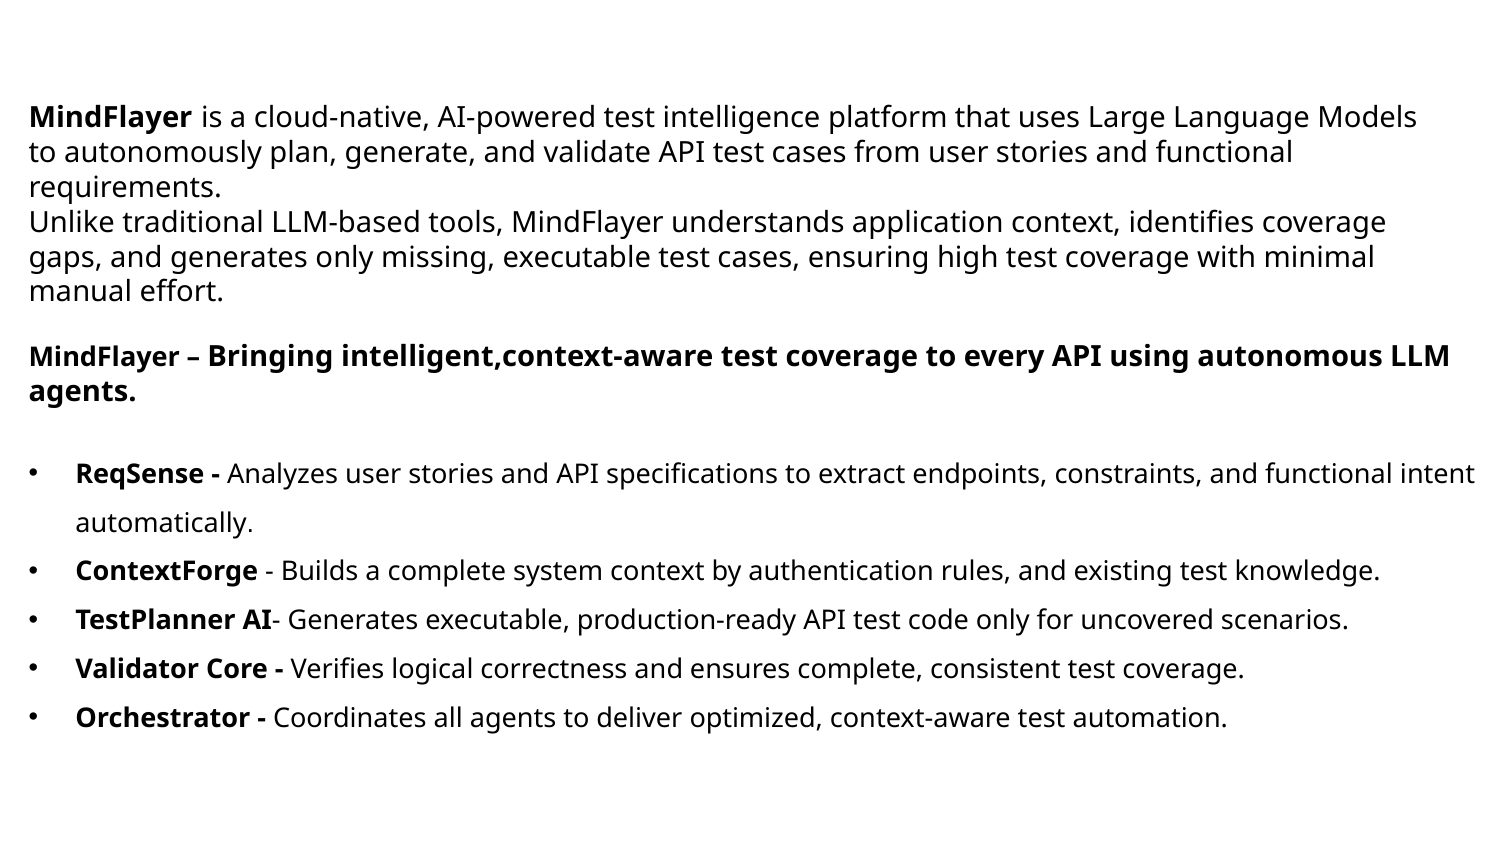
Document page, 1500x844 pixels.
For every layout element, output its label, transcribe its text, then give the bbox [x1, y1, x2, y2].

text_box MindFlayer is a cloud-native, AI-powered test intelligence platform that uses Large Language Models to autonomously plan, generate, and validate API test cases from user stories and functional requirements. Unlike traditional LLM-based tools, MindFlayer understands application context, identifies coverage gaps, and generates only missing, executable test cases, ensuring high test coverage with minimal manual effort. [13, 90, 1460, 316]
text_box MindFlayer – Bringing intelligent,context-aware test coverage to every API using autonomous LLM agents. ReqSense - Analyzes user stories and API specifications to extract endpoints, constraints, and functional intent automatically. ContextForge - Builds a complete system context by authentication rules, and existing test knowledge. TestPlanner AI- Generates executable, production-ready API test code only for uncovered scenarios. Validator Core - Verifies logical correctness and ensures complete, consistent test coverage. Orchestrator - Coordinates all agents to deliver optimized, context-aware test automation. [13, 330, 1500, 740]
